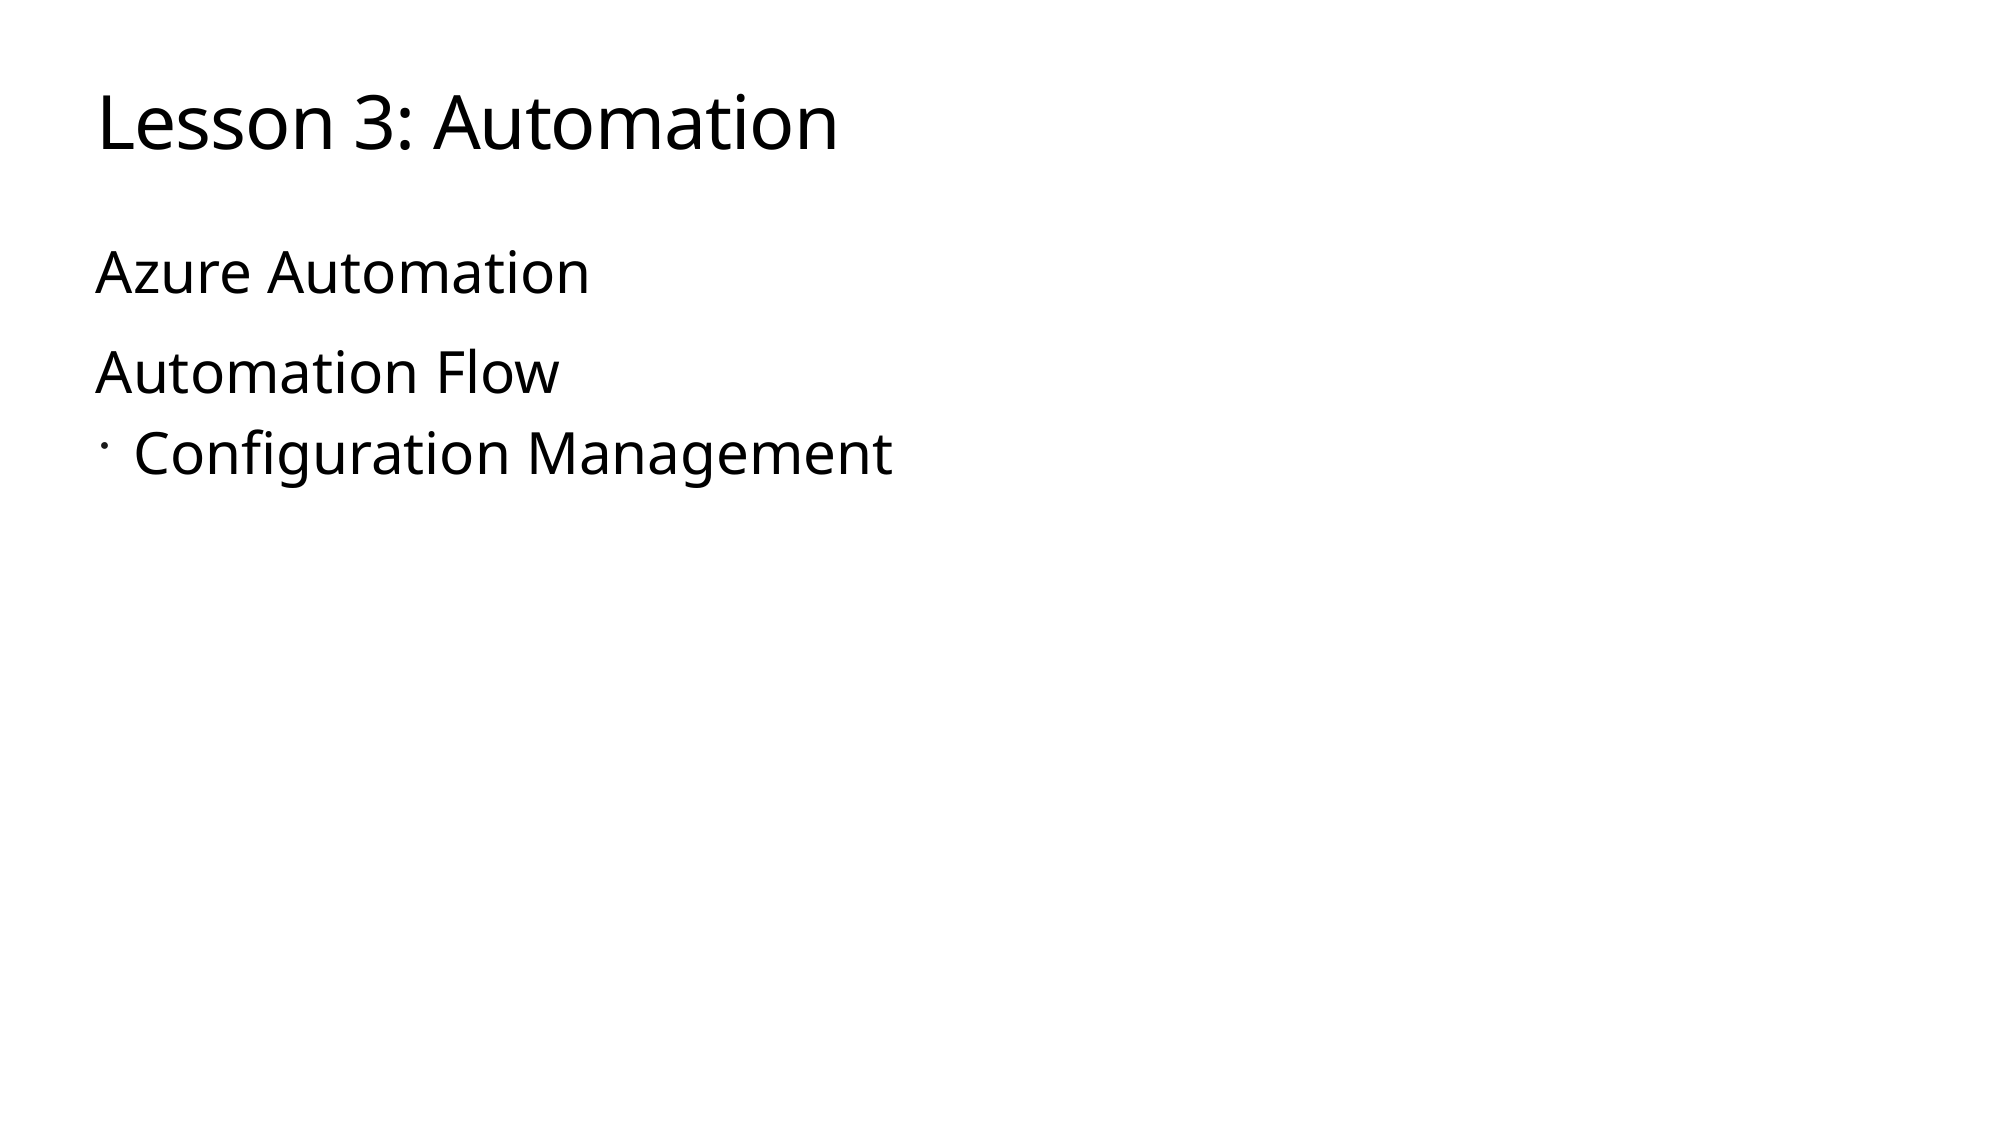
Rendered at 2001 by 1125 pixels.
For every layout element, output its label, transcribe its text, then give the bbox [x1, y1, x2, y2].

title Lesson 3: Automation [96, 75, 1904, 166]
list Azure Automation Automation Flow Configuration Management [95, 235, 1904, 476]
